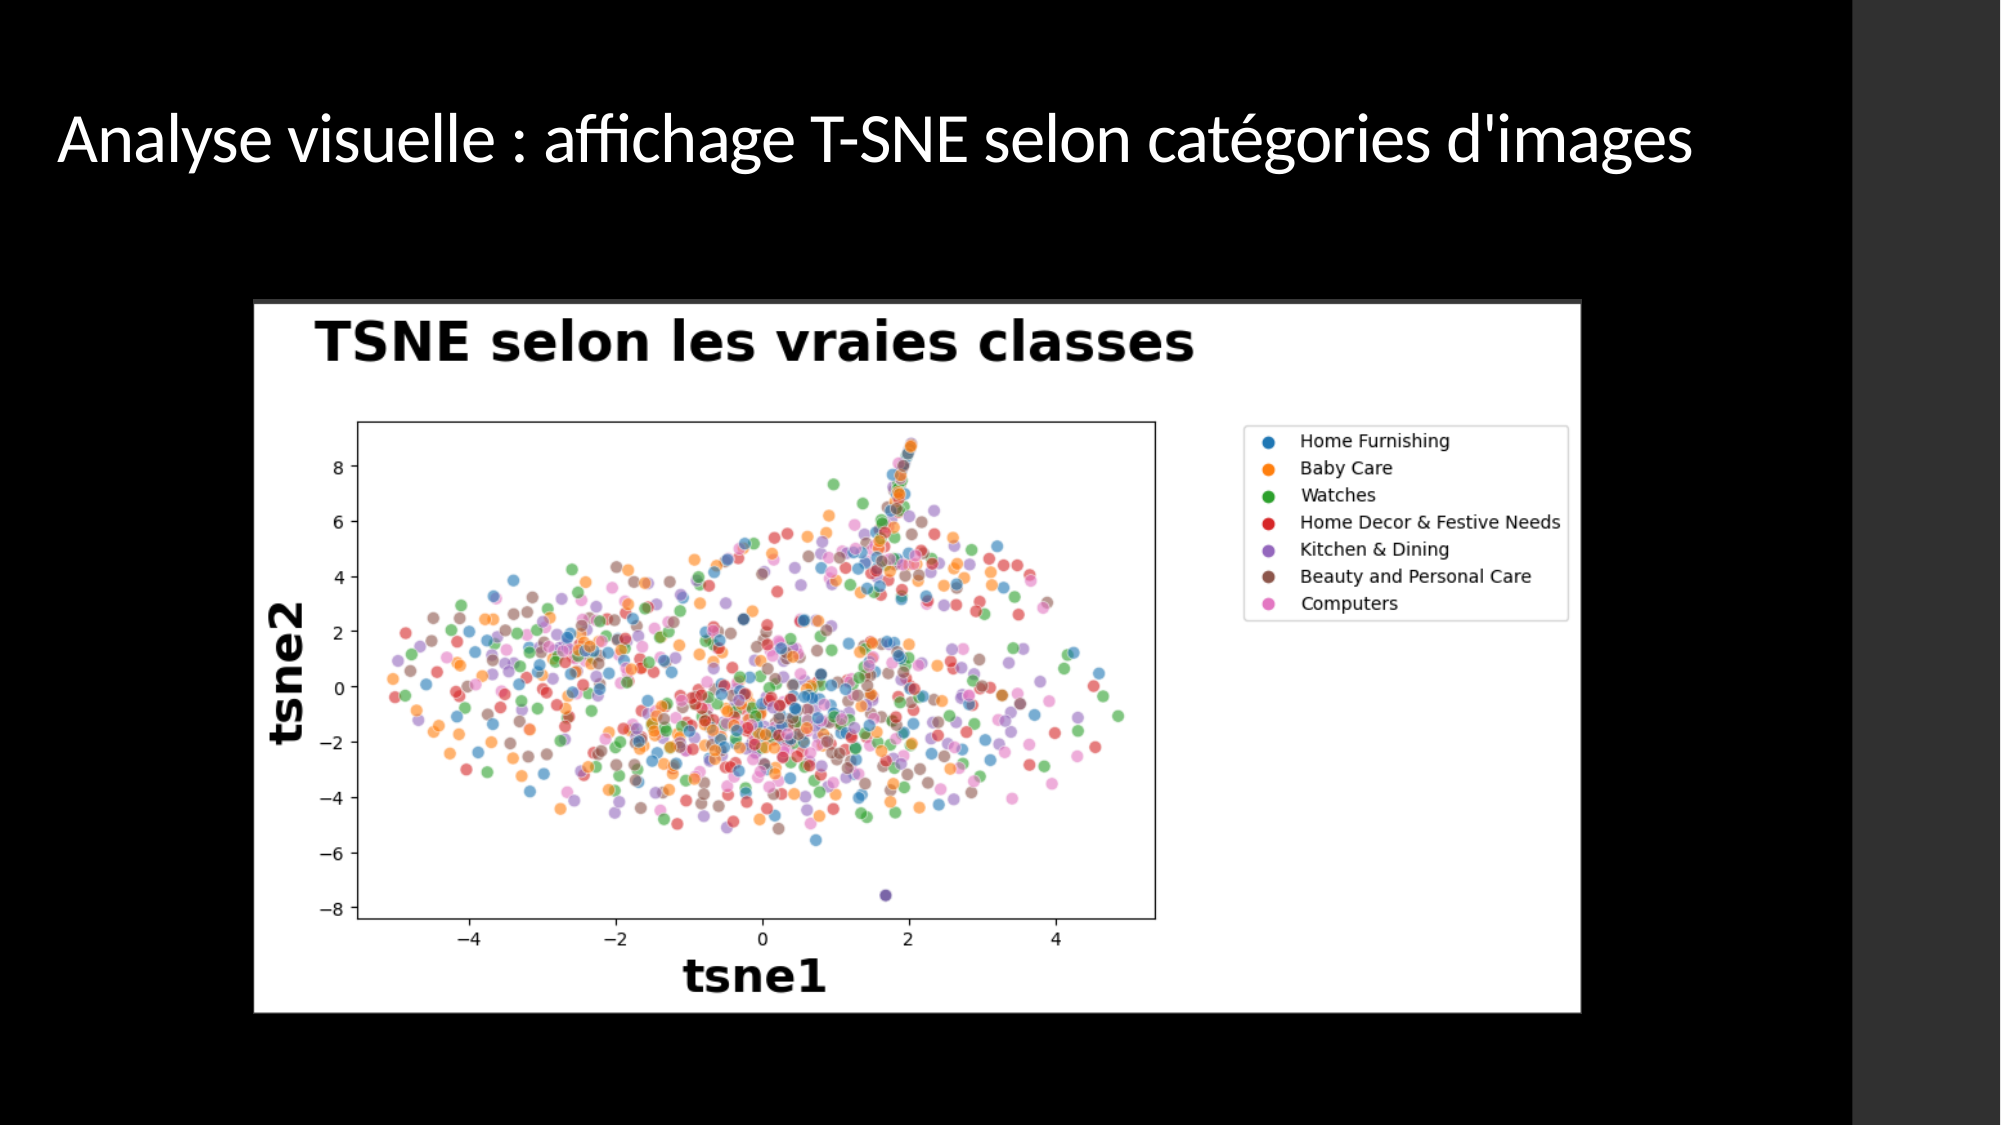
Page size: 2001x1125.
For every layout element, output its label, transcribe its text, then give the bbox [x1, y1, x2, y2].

title Analyse visuelle : affichage T-SNE selon catégories d'images [42, 53, 1793, 271]
picture [253, 299, 1582, 1015]
